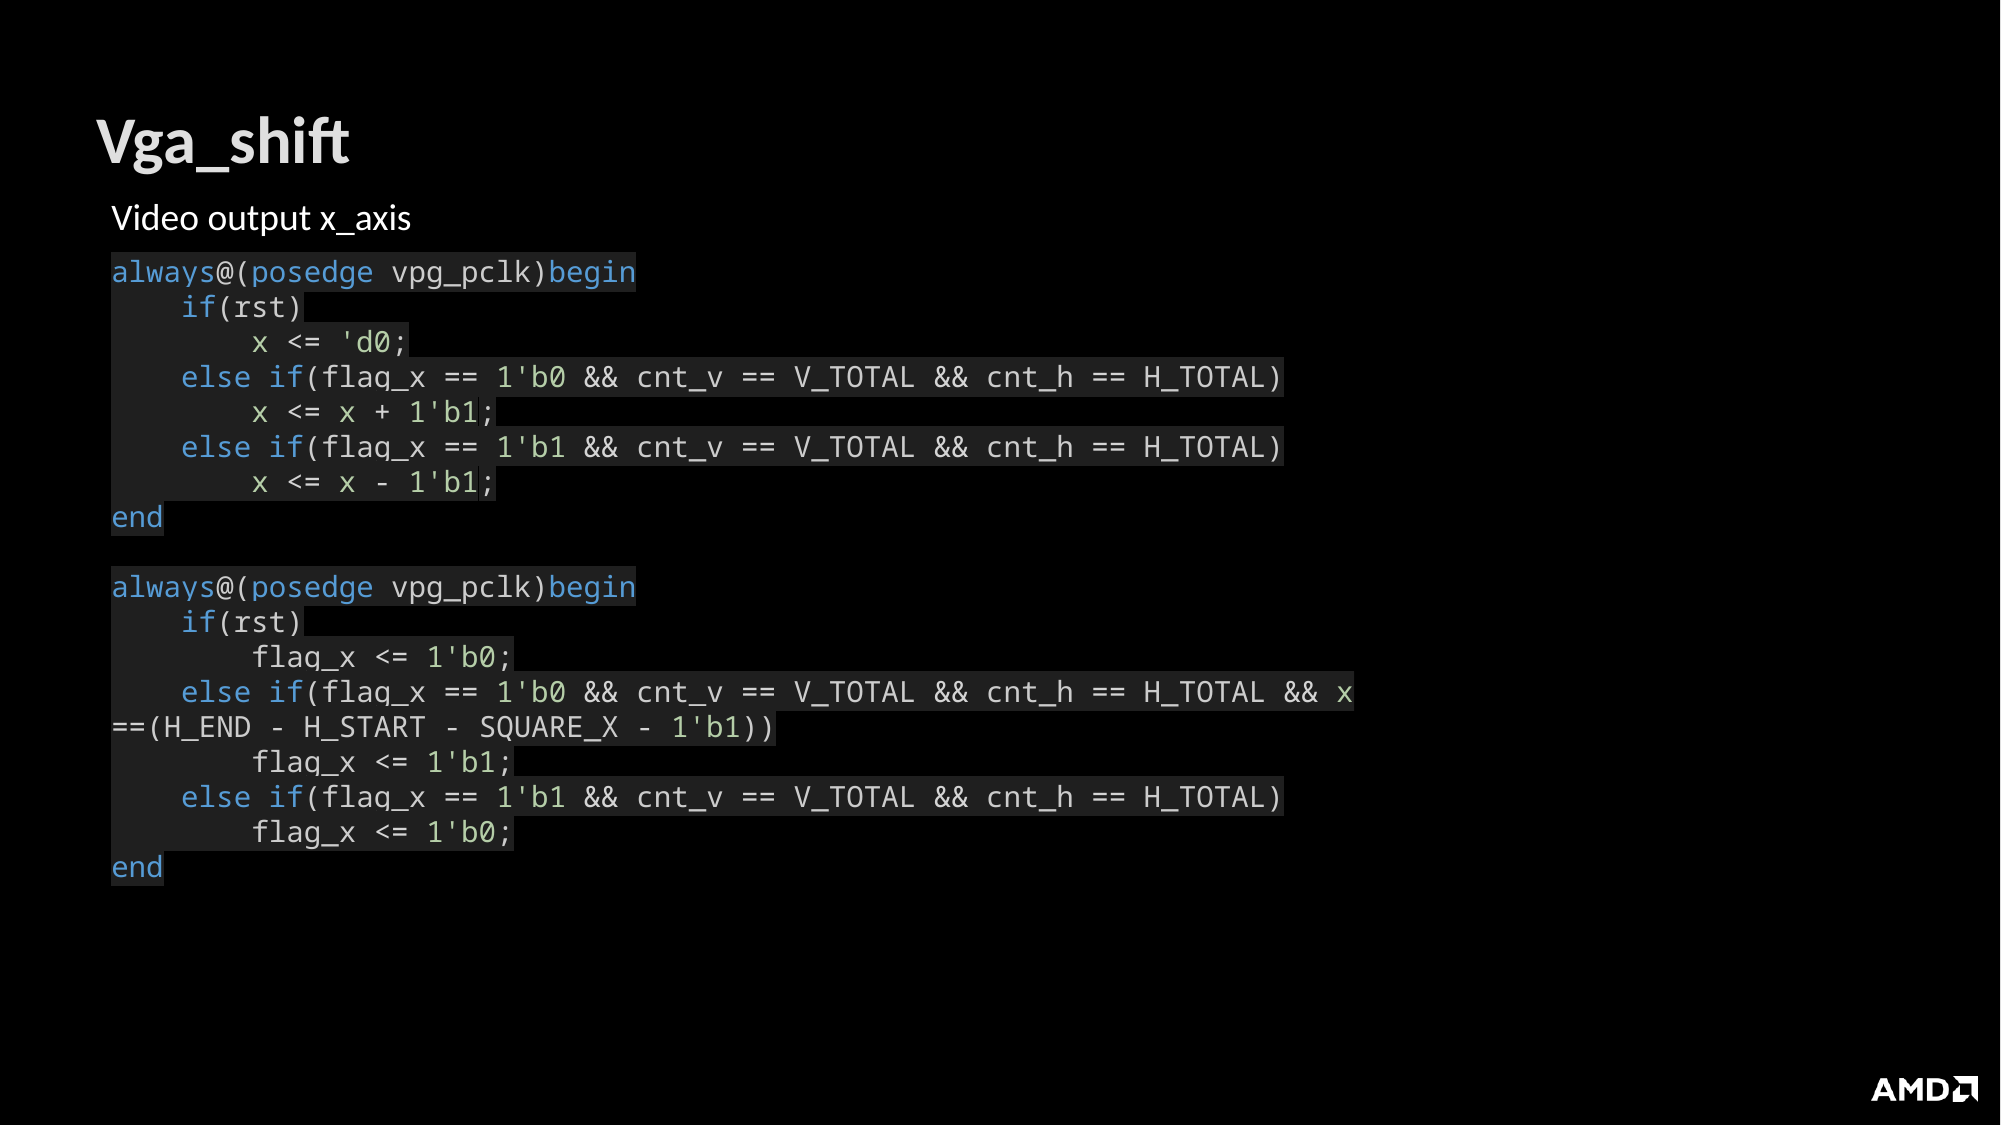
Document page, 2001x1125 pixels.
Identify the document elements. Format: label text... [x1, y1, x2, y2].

text_box always@(posedge vpg_pclk)begin if(rst) x <= 'd0; else if(flag_x == 1'b0 && cnt_v == V_TOTAL && cnt_h == H_TOTAL) x <= x + 1'b1; else if(flag_x == 1'b1 && cnt_v == V_TOTAL && cnt_h == H_TOTAL) x <= x - 1'b1; end always@(posedge vpg_pclk)begin if(rst) flag_x <= 1'b0; else if(flag_x == 1'b0 && cnt_v == V_TOTAL && cnt_h == H_TOTAL && x ==(H_END - H_START - SQUARE_X - 1'b1)) flag_x <= 1'b1; else if(flag_x == 1'b1 && cnt_v == V_TOTAL && cnt_h == H_TOTAL) flag_x <= 1'b0; end [96, 246, 1370, 891]
text_box Video output x_axis [96, 185, 1097, 246]
picture [1871, 1076, 1978, 1102]
title Vga_shift [96, 97, 1904, 178]
